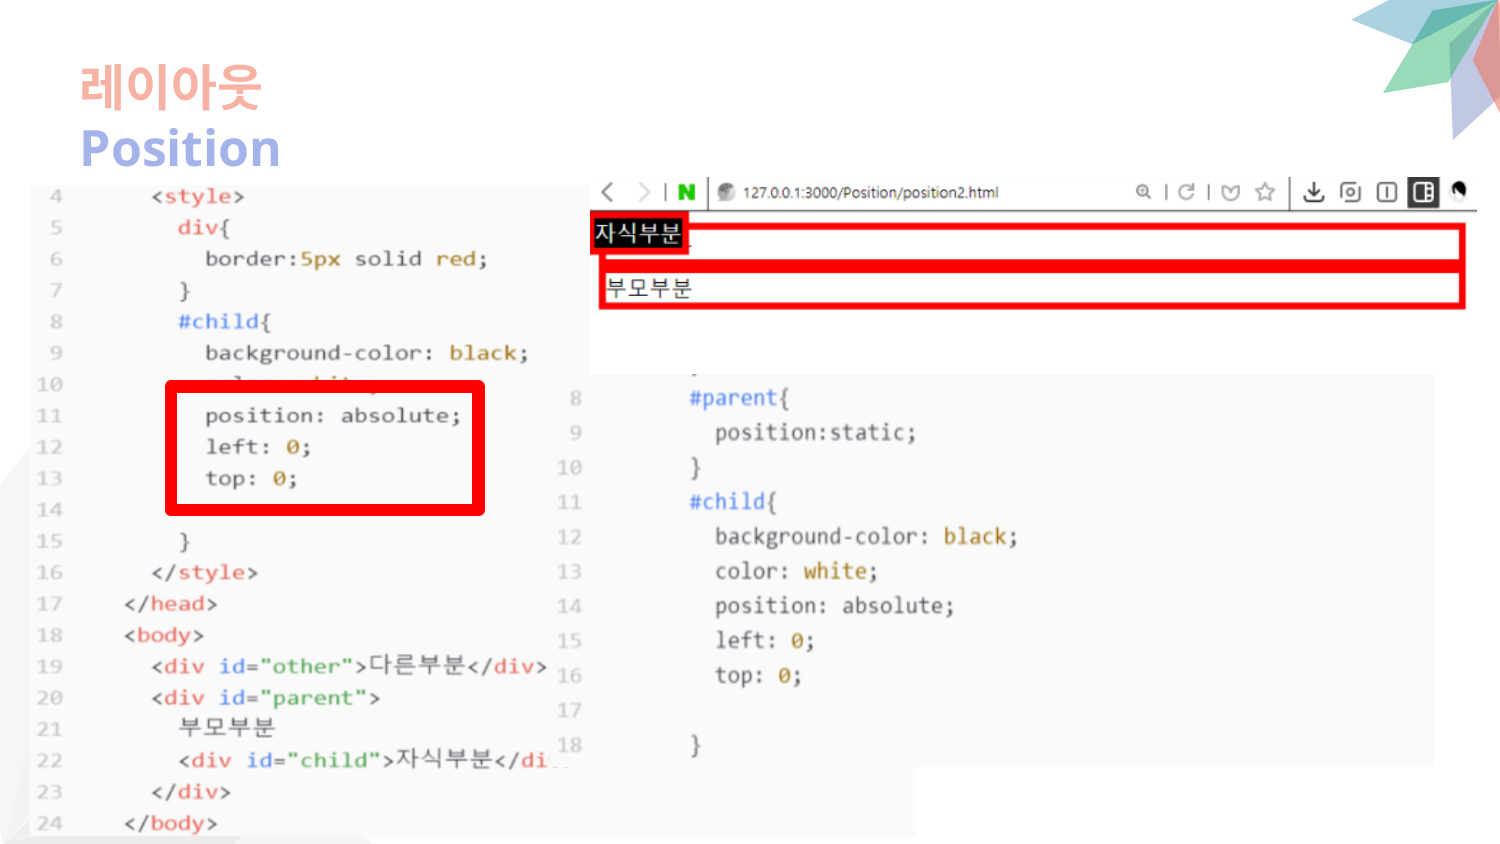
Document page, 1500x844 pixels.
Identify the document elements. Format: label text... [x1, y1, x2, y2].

picture [0, 0, 1500, 844]
text_box 레이아웃 Position [64, 49, 621, 183]
